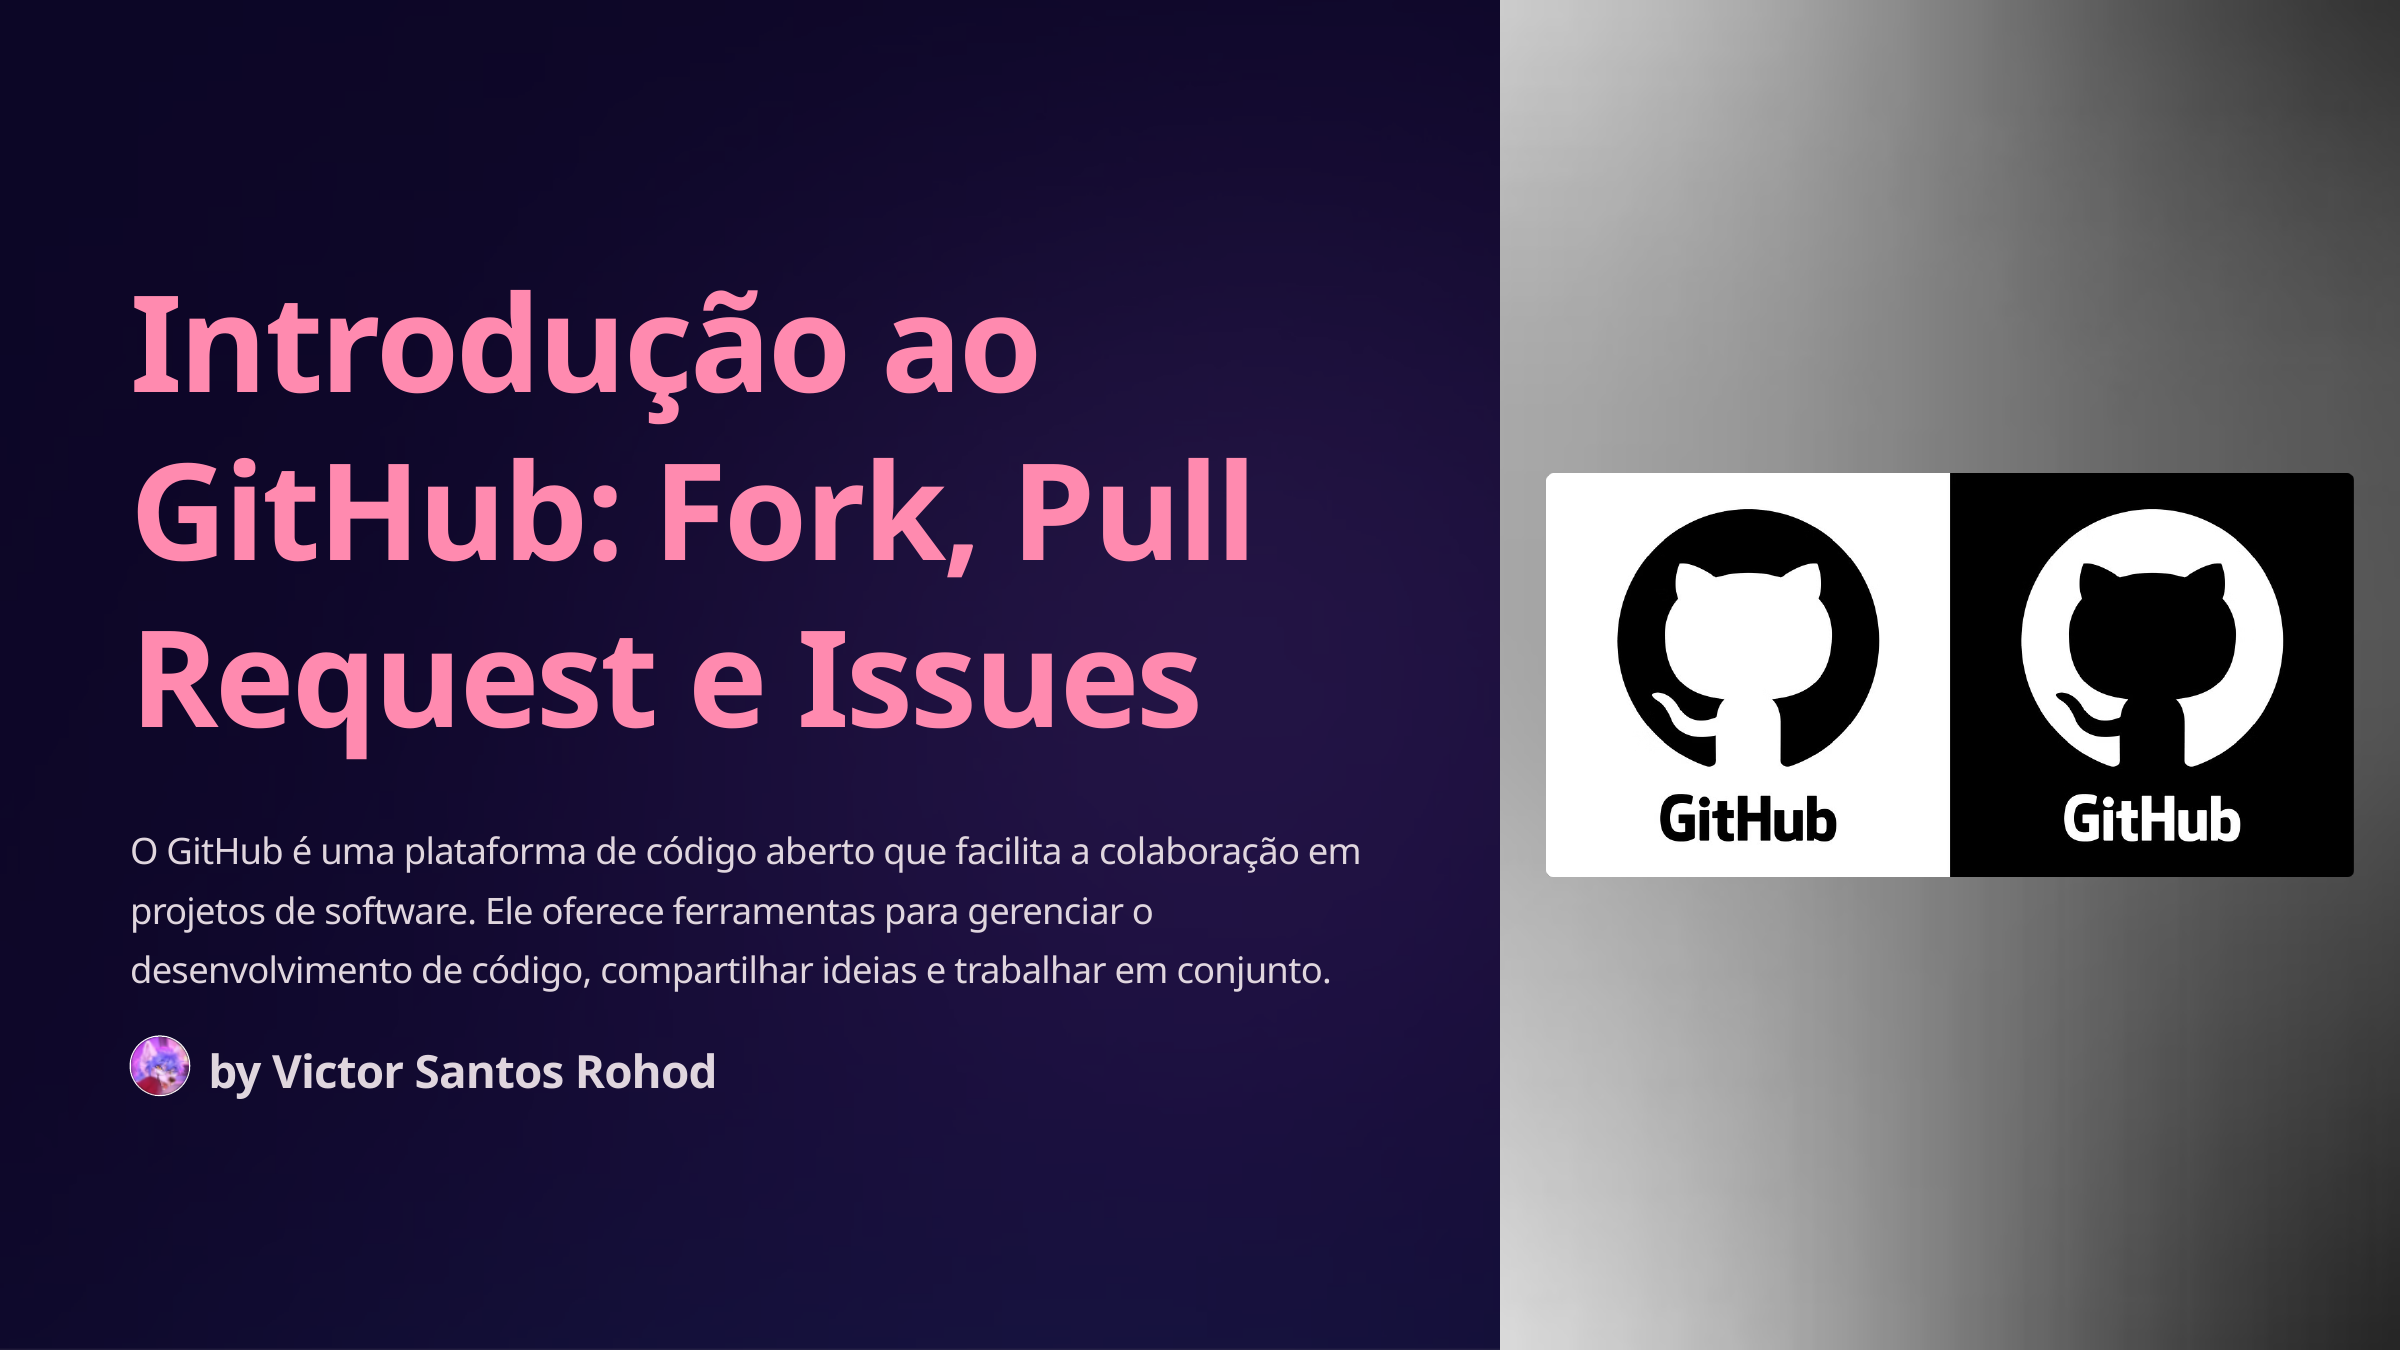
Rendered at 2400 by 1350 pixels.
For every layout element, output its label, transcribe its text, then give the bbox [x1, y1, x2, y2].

picture [1499, 0, 2400, 1350]
text_box O GitHub é uma plataforma de código aberto que facilita a colaboração em projetos de software. Ele oferece ferramentas para gerenciar o desenvolvimento de código, compartilhar ideias e trabalhar em conjunto. [130, 812, 1370, 992]
text_box by Victor Santos Rohod [208, 1033, 723, 1099]
picture [131, 1037, 189, 1095]
text_box Introdução ao GitHub: Fork, Pull Request e Issues [130, 251, 1370, 757]
